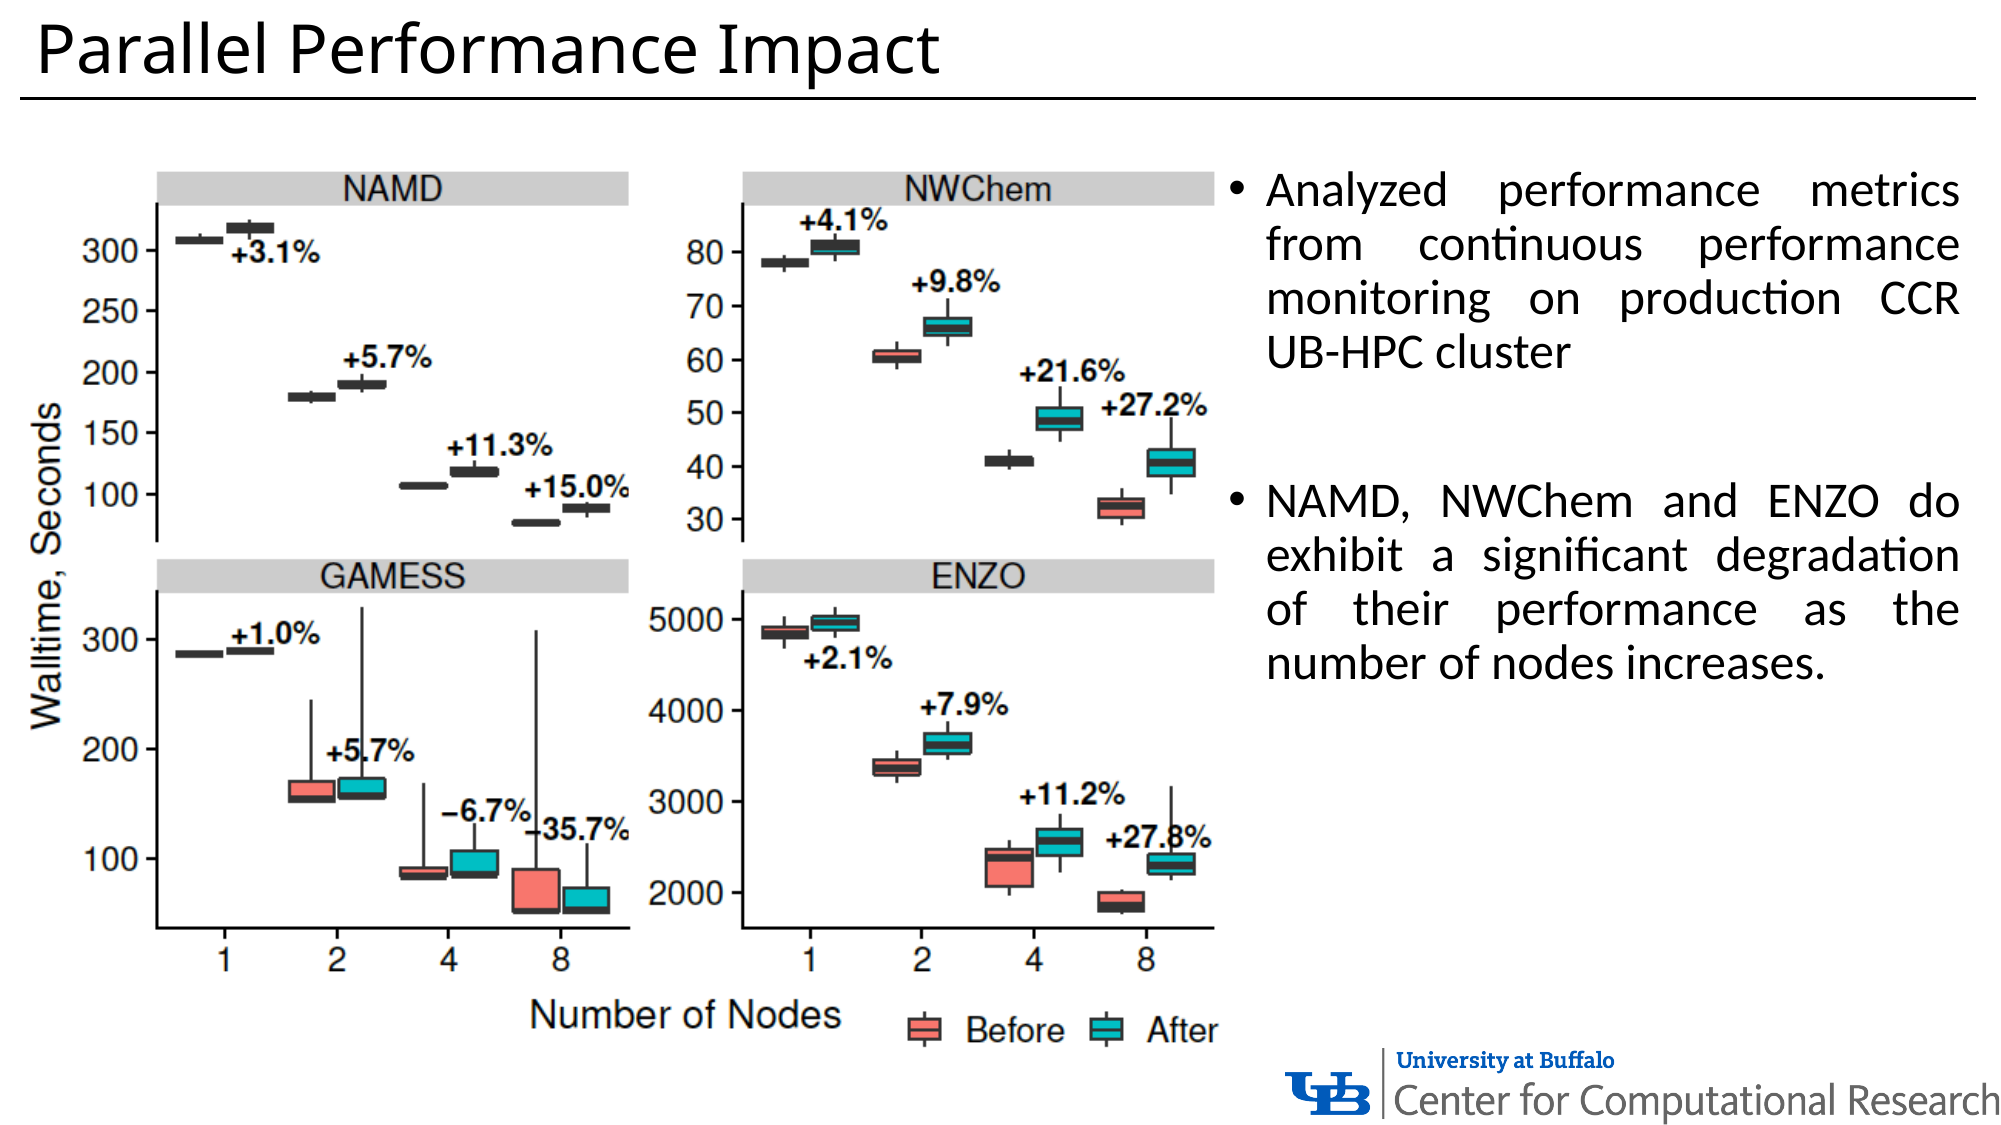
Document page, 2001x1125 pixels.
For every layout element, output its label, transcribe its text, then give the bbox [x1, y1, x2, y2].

list Analyzed performance metrics from continuous performance monitoring on production CCR UB-HPC cluster NAMD, NWChem and ENZO do exhibit a significant degradation of their performance as the number of nodes increases. [1247, 155, 1976, 1021]
title Parallel Performance Impact [20, 7, 1976, 97]
picture [0, 155, 1247, 1058]
picture [1285, 1048, 2000, 1125]
